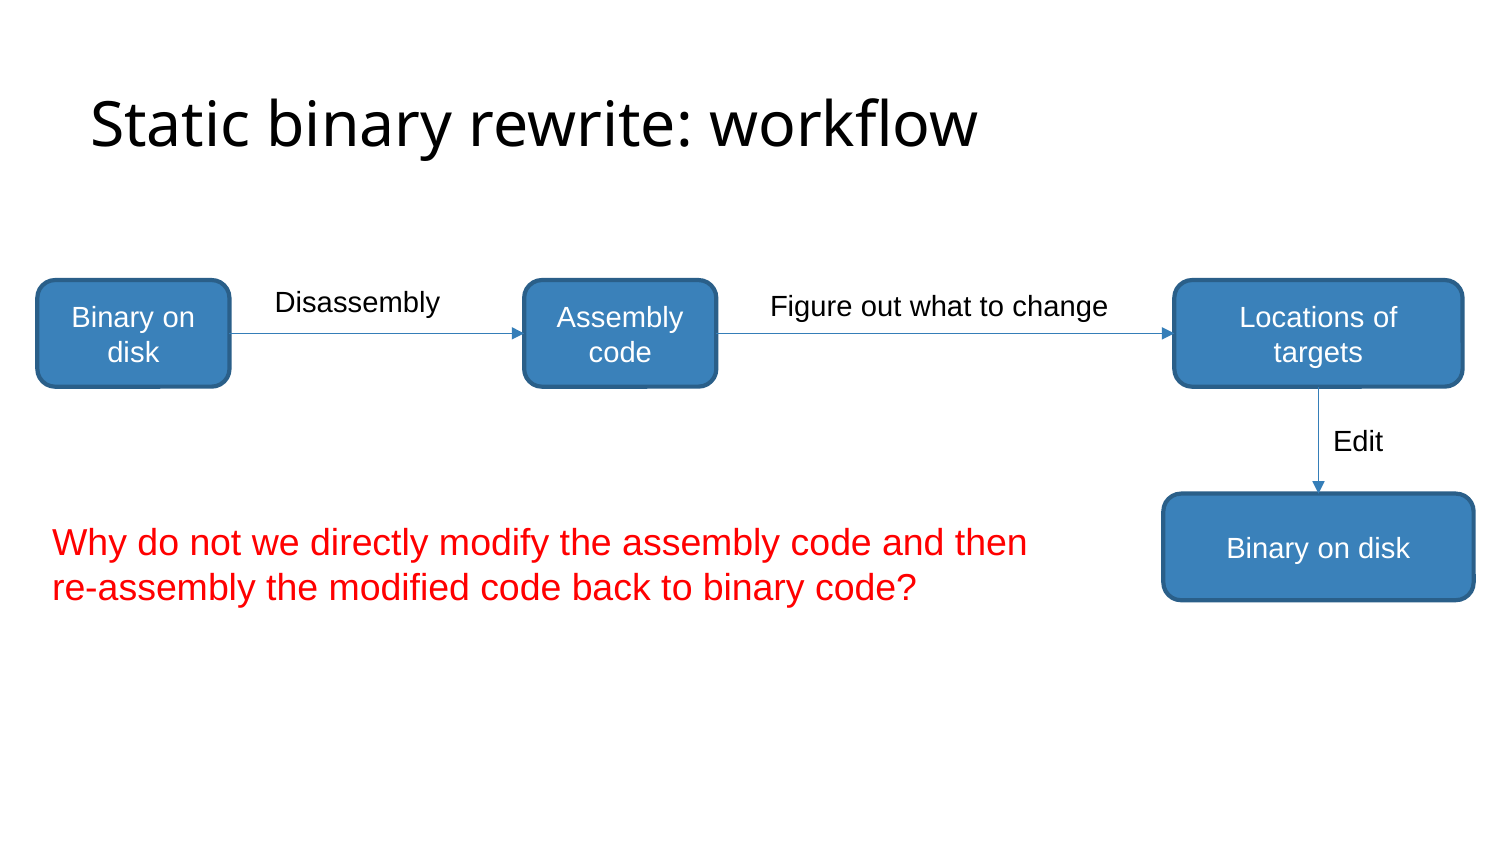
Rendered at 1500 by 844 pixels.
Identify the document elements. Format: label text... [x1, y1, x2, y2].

text_box Binary on disk [1161, 491, 1476, 603]
title Static binary rewrite: workflow [75, 33, 1425, 175]
text_box Figure out what to change [746, 280, 1217, 330]
text_box Assembly code [522, 277, 719, 389]
text_box Disassembly [259, 275, 467, 326]
text_box Edit [1322, 414, 1500, 465]
text_box Why do not we directly modify the assembly code and then re-assembly the modified code back to binary code? [37, 510, 1059, 616]
text_box Binary on disk [35, 277, 232, 389]
text_box Locations of targets [1172, 277, 1465, 389]
